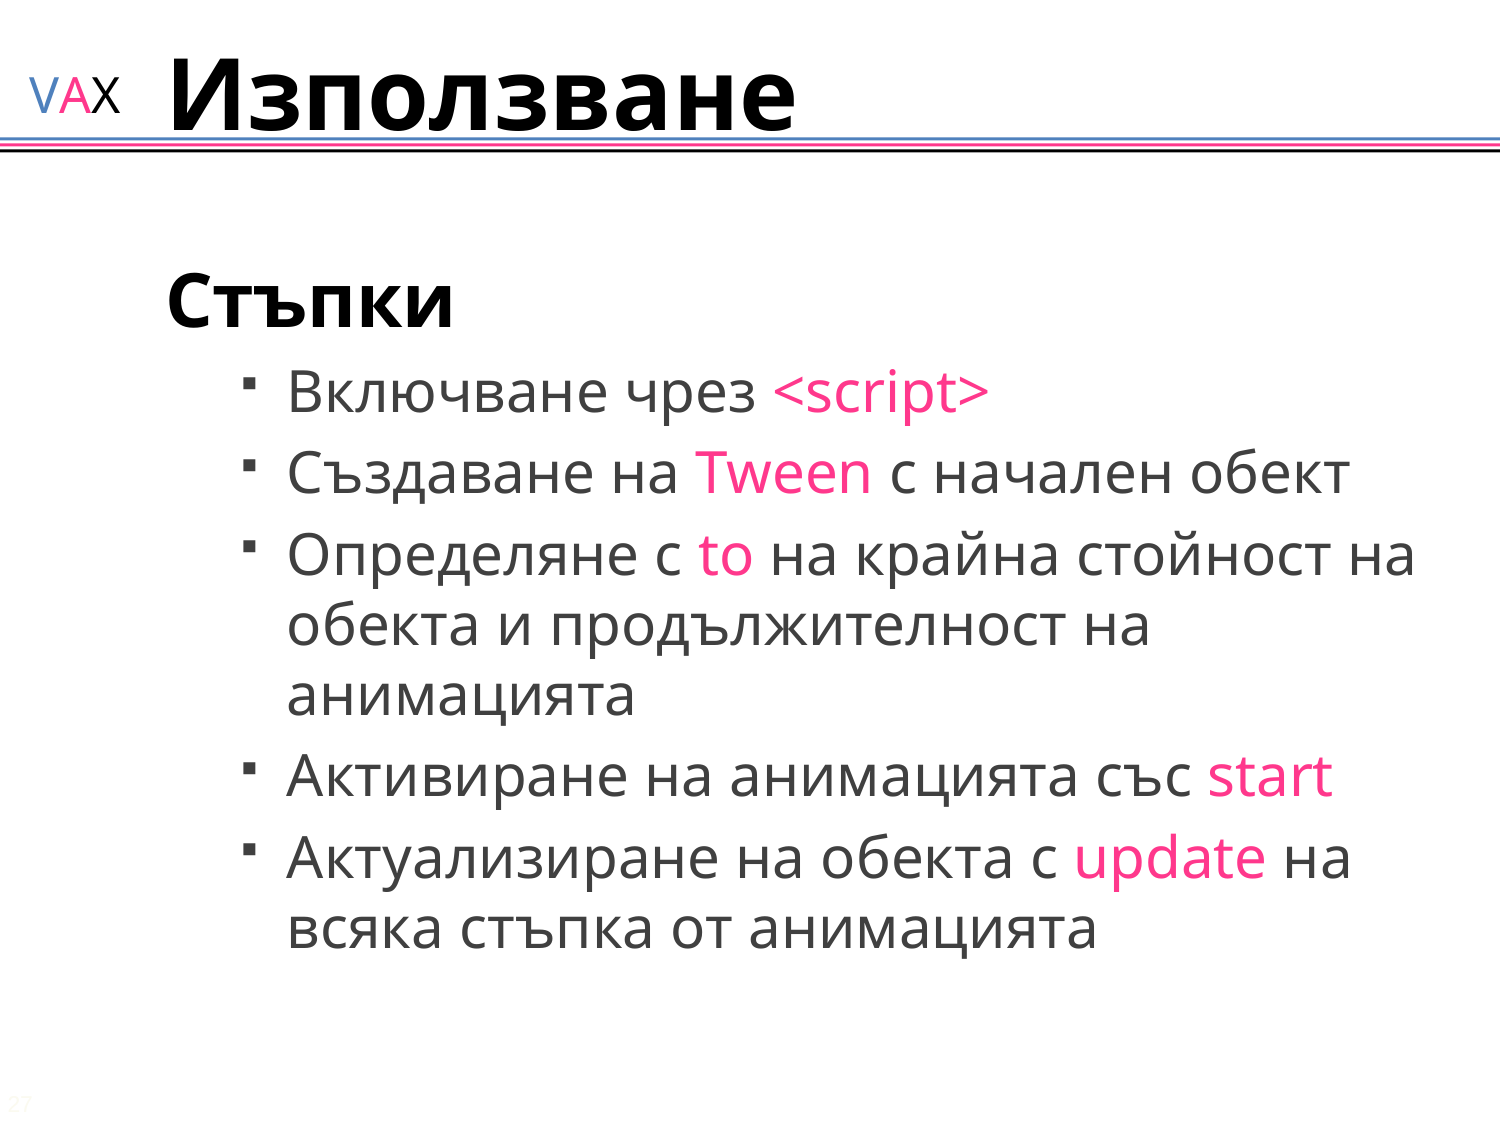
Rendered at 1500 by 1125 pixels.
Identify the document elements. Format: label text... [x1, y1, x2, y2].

list Стъпки Включване чрез <script> Създаване на Tween с начален обект Определяне с to на крайна стойност на обекта и продължителност на анимацията Активиране на анимацията със start Актуализиране на обекта с update на всяка стъпка от анимацията [150, 200, 1488, 1113]
title Използване [0, 37, 1500, 144]
